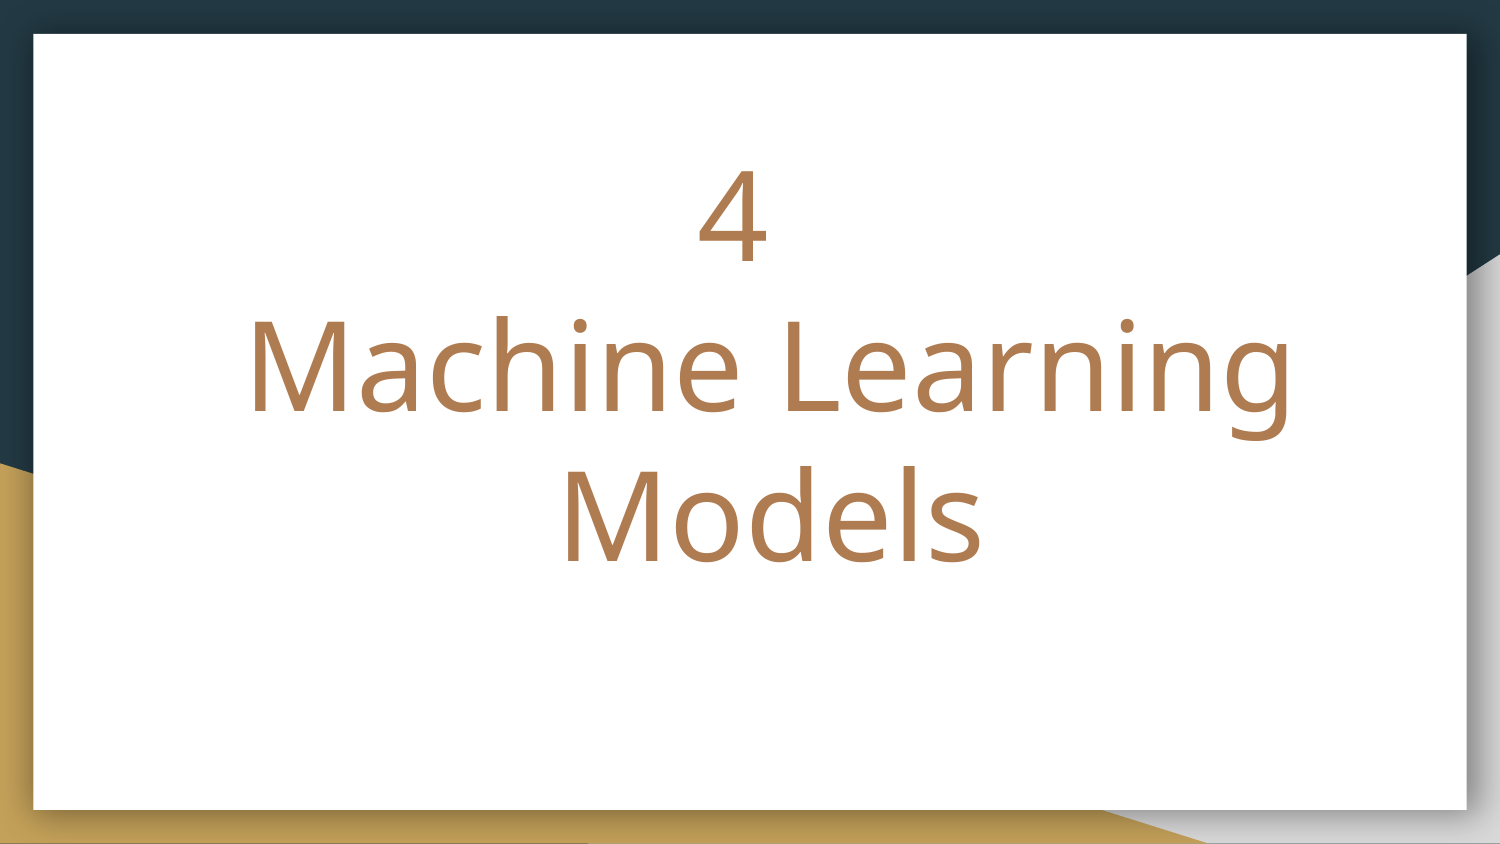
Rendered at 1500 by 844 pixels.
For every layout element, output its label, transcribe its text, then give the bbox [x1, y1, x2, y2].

title 4 Machine Learning Models [117, 121, 1349, 708]
